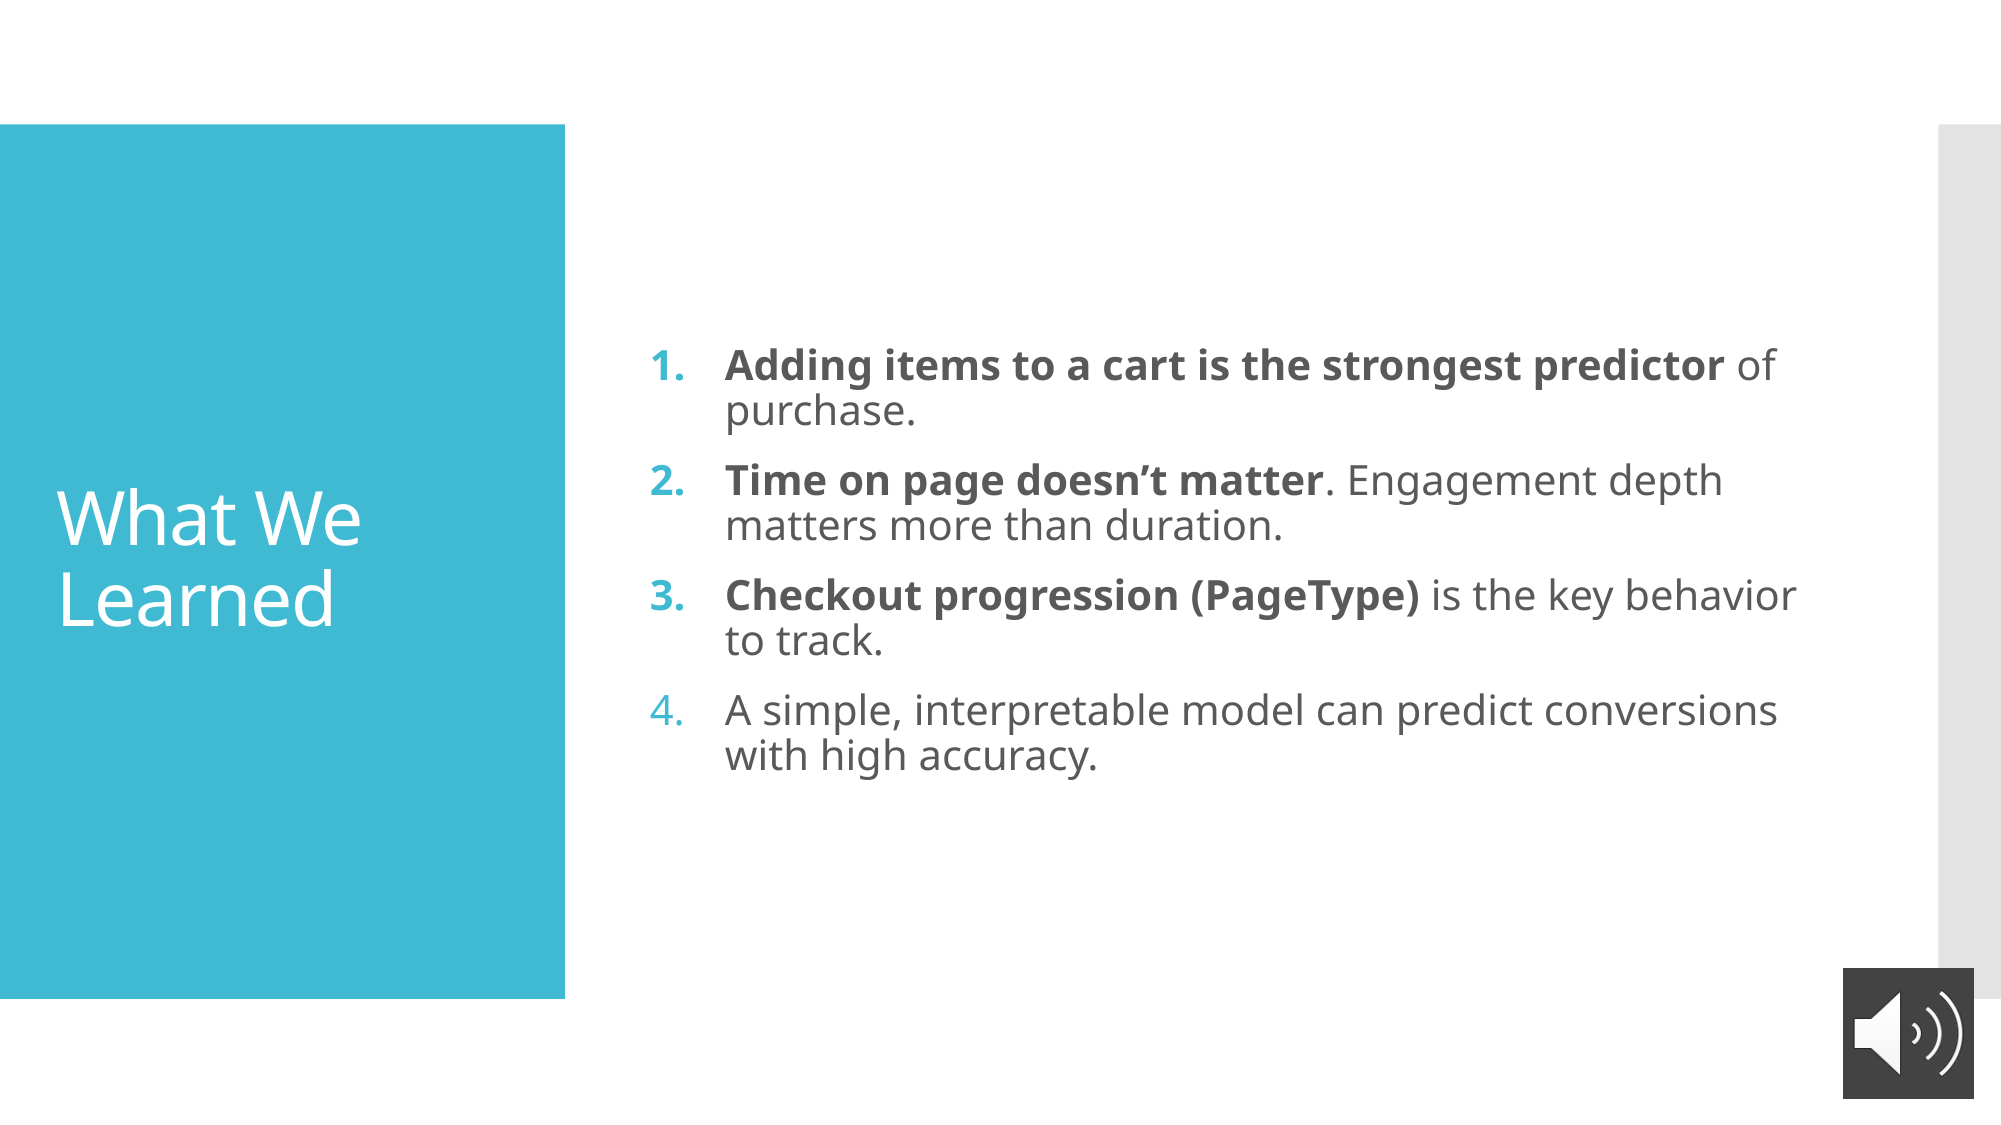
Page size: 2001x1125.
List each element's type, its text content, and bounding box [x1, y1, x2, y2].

picture [1841, 966, 1976, 1101]
title What We Learned [41, 184, 525, 940]
list Adding items to a cart is the strongest predictor of purchase. Time on page doesn’t matter. Engagement depth matters more than duration. Checkout progression (PageType) is the key behavior to track. A simple, interpretable model can predict conversions with high accuracy. [634, 141, 1835, 982]
